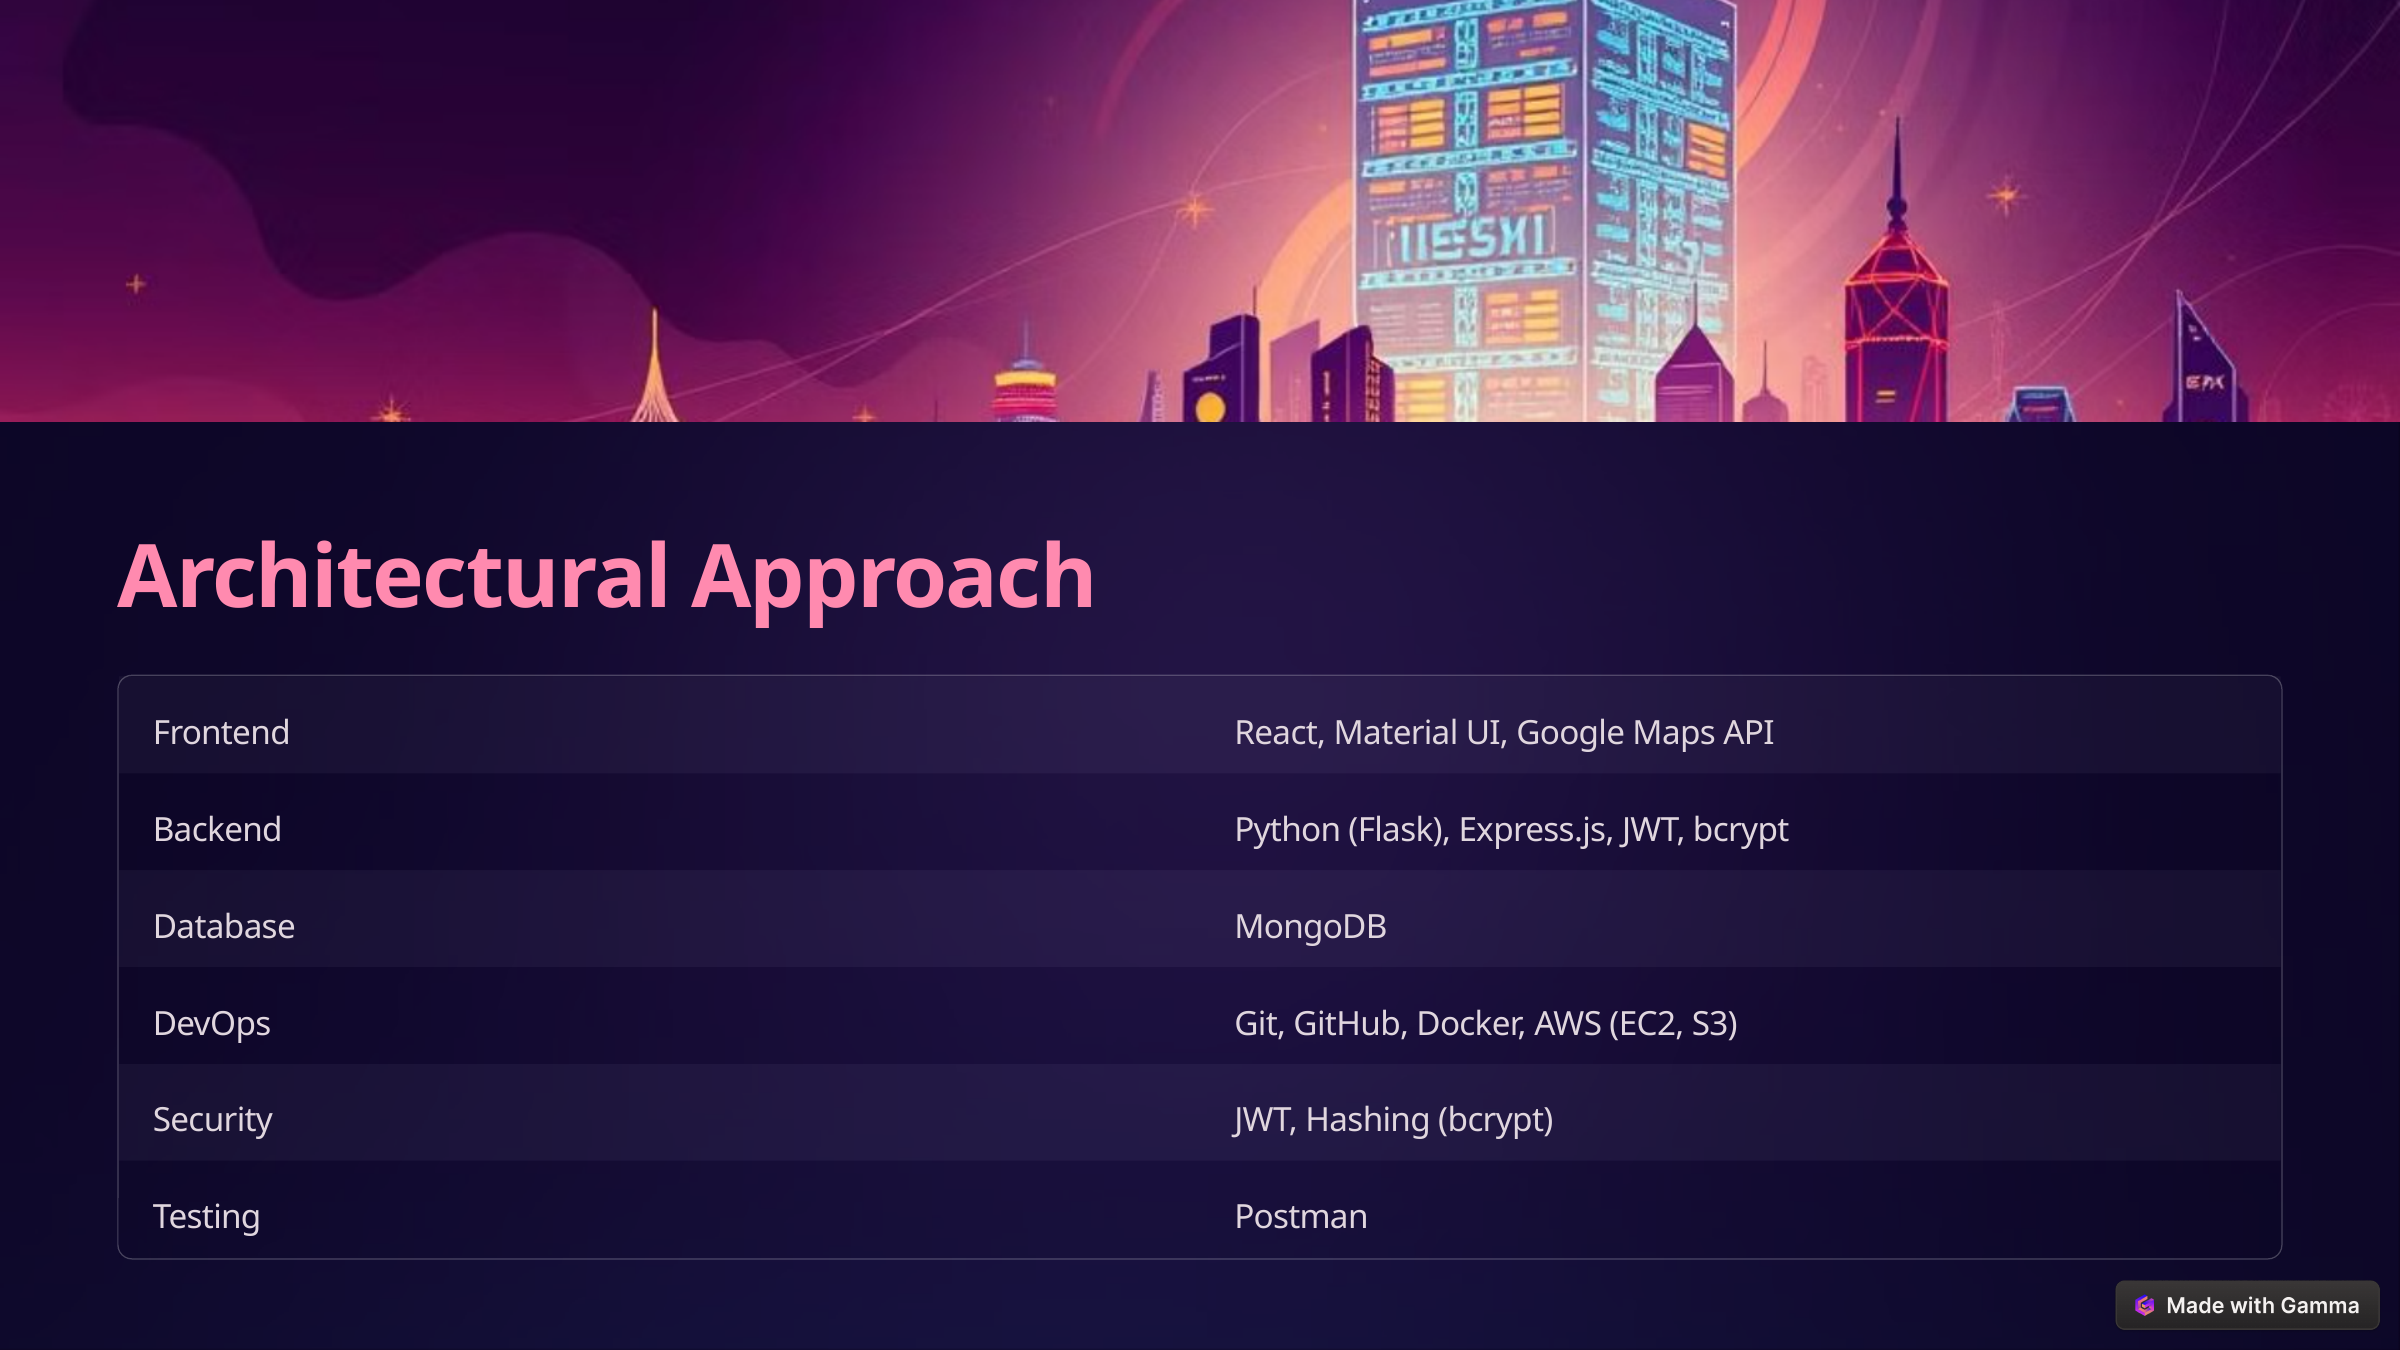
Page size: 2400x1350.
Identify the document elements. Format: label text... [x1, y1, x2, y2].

text_box [119, 870, 2281, 967]
text_box MongoDB [1234, 891, 2247, 946]
text_box Architectural Approach [117, 514, 1040, 625]
text_box Python (Flask), Express.js, JWT, bcrypt [1234, 794, 2247, 849]
text_box Frontend [152, 697, 1166, 752]
picture [0, 0, 2400, 422]
text_box DevOps [152, 988, 1166, 1043]
text_box [119, 1160, 2281, 1258]
text_box [119, 1063, 2281, 1160]
text_box Backend [152, 794, 1166, 849]
text_box [119, 967, 2281, 1063]
text_box JWT, Hashing (bcrypt) [1234, 1085, 2247, 1140]
text_box Database [152, 891, 1166, 946]
text_box Security [152, 1085, 1166, 1140]
picture [2106, 1271, 2389, 1339]
text_box Git, GitHub, Docker, AWS (EC2, S3) [1234, 988, 2247, 1043]
text_box Postman [1234, 1182, 2247, 1237]
text_box [119, 676, 2281, 773]
text_box Testing [152, 1182, 1166, 1237]
text_box React, Material UI, Google Maps API [1234, 697, 2247, 752]
text_box [119, 773, 2281, 870]
